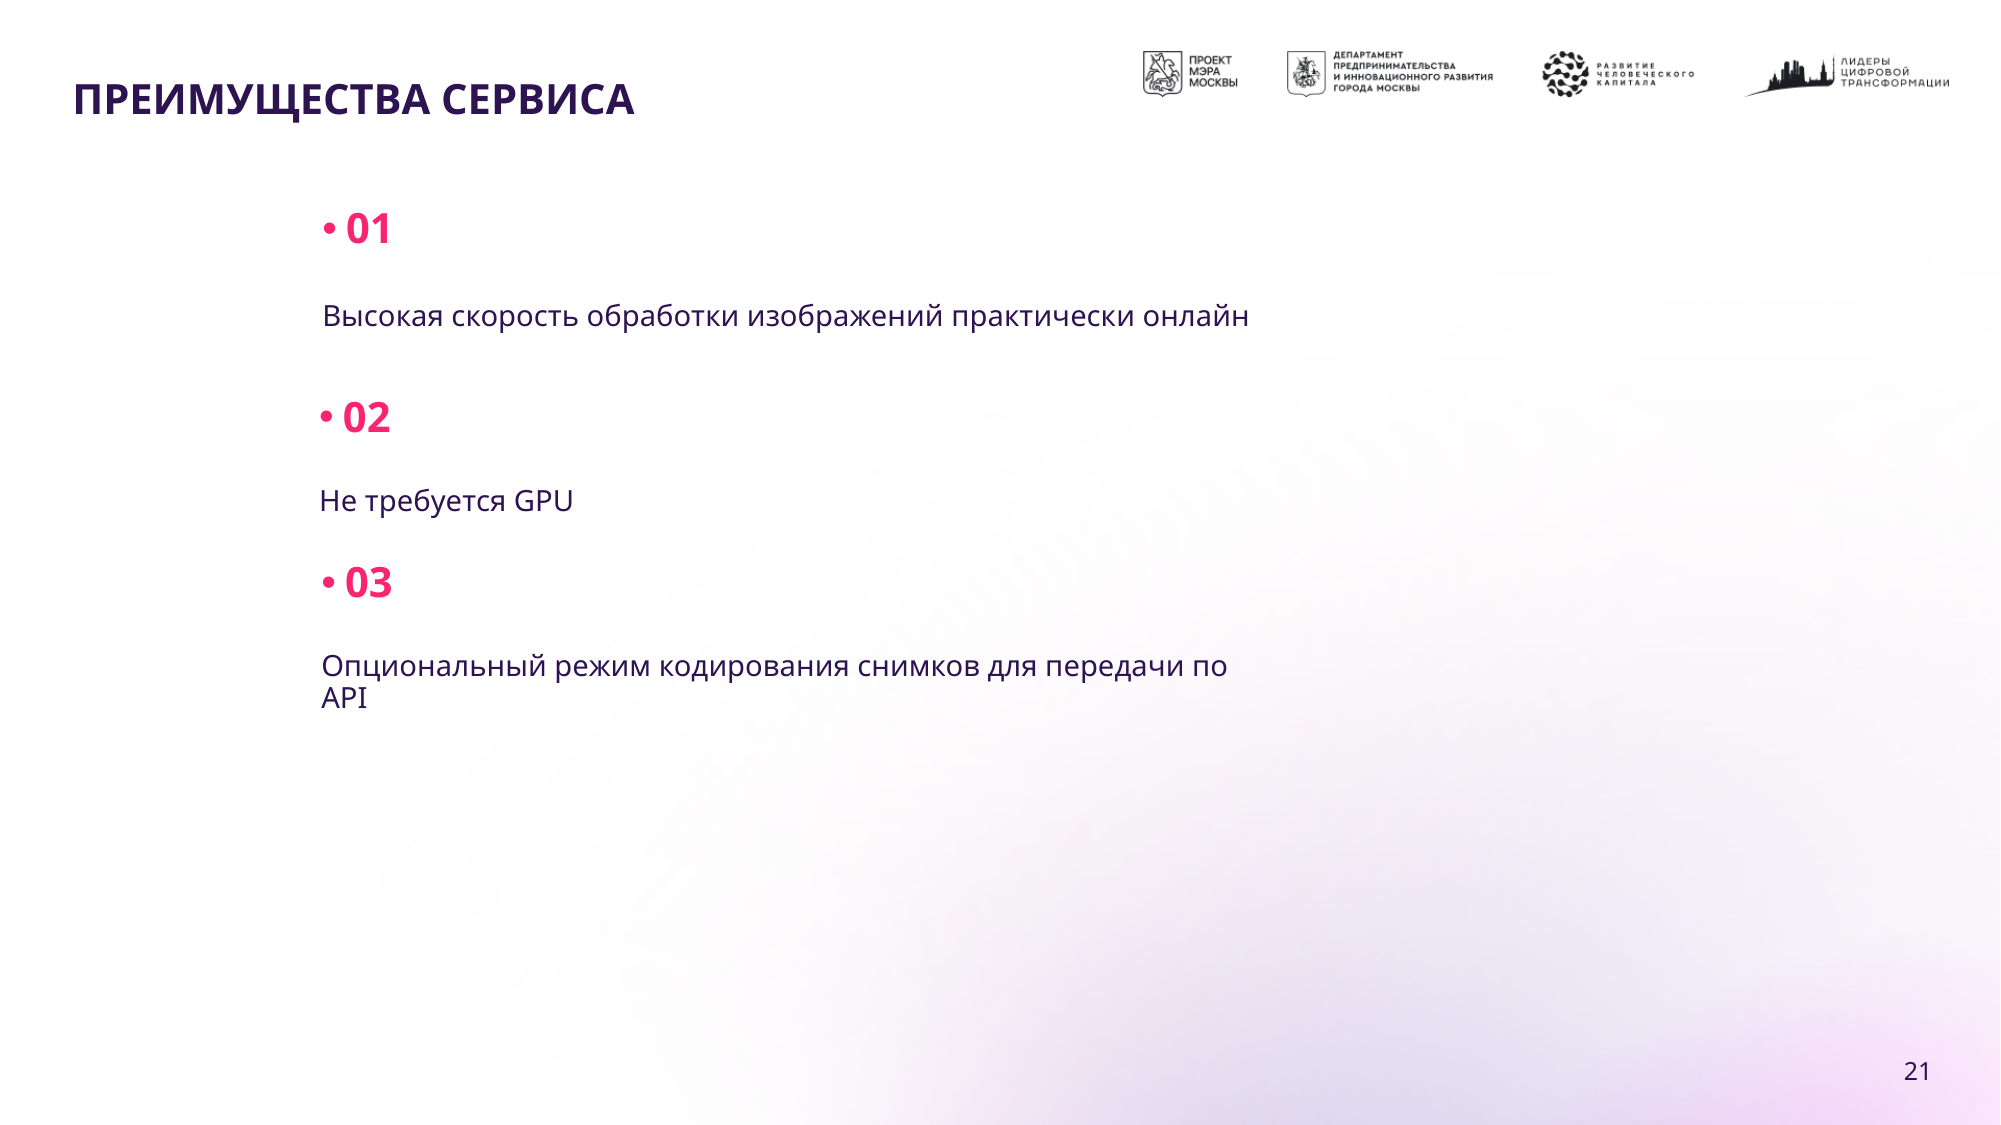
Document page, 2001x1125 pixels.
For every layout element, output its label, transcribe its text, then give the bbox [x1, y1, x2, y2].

list Не требуется GPU [304, 478, 939, 589]
title ПРЕИМУЩЕСТВА СЕРВИСА [57, 69, 1676, 131]
list 02 [304, 388, 939, 455]
list Высокая скорость обработки изображений практически онлайн [307, 293, 1341, 395]
list Опциональный режим кодирования снимков для передачи по API [306, 644, 1294, 755]
list 03 [306, 554, 941, 621]
slide_number 21 [1872, 1042, 1964, 1103]
picture [0, 0, 2001, 1125]
list 01 [307, 200, 942, 271]
